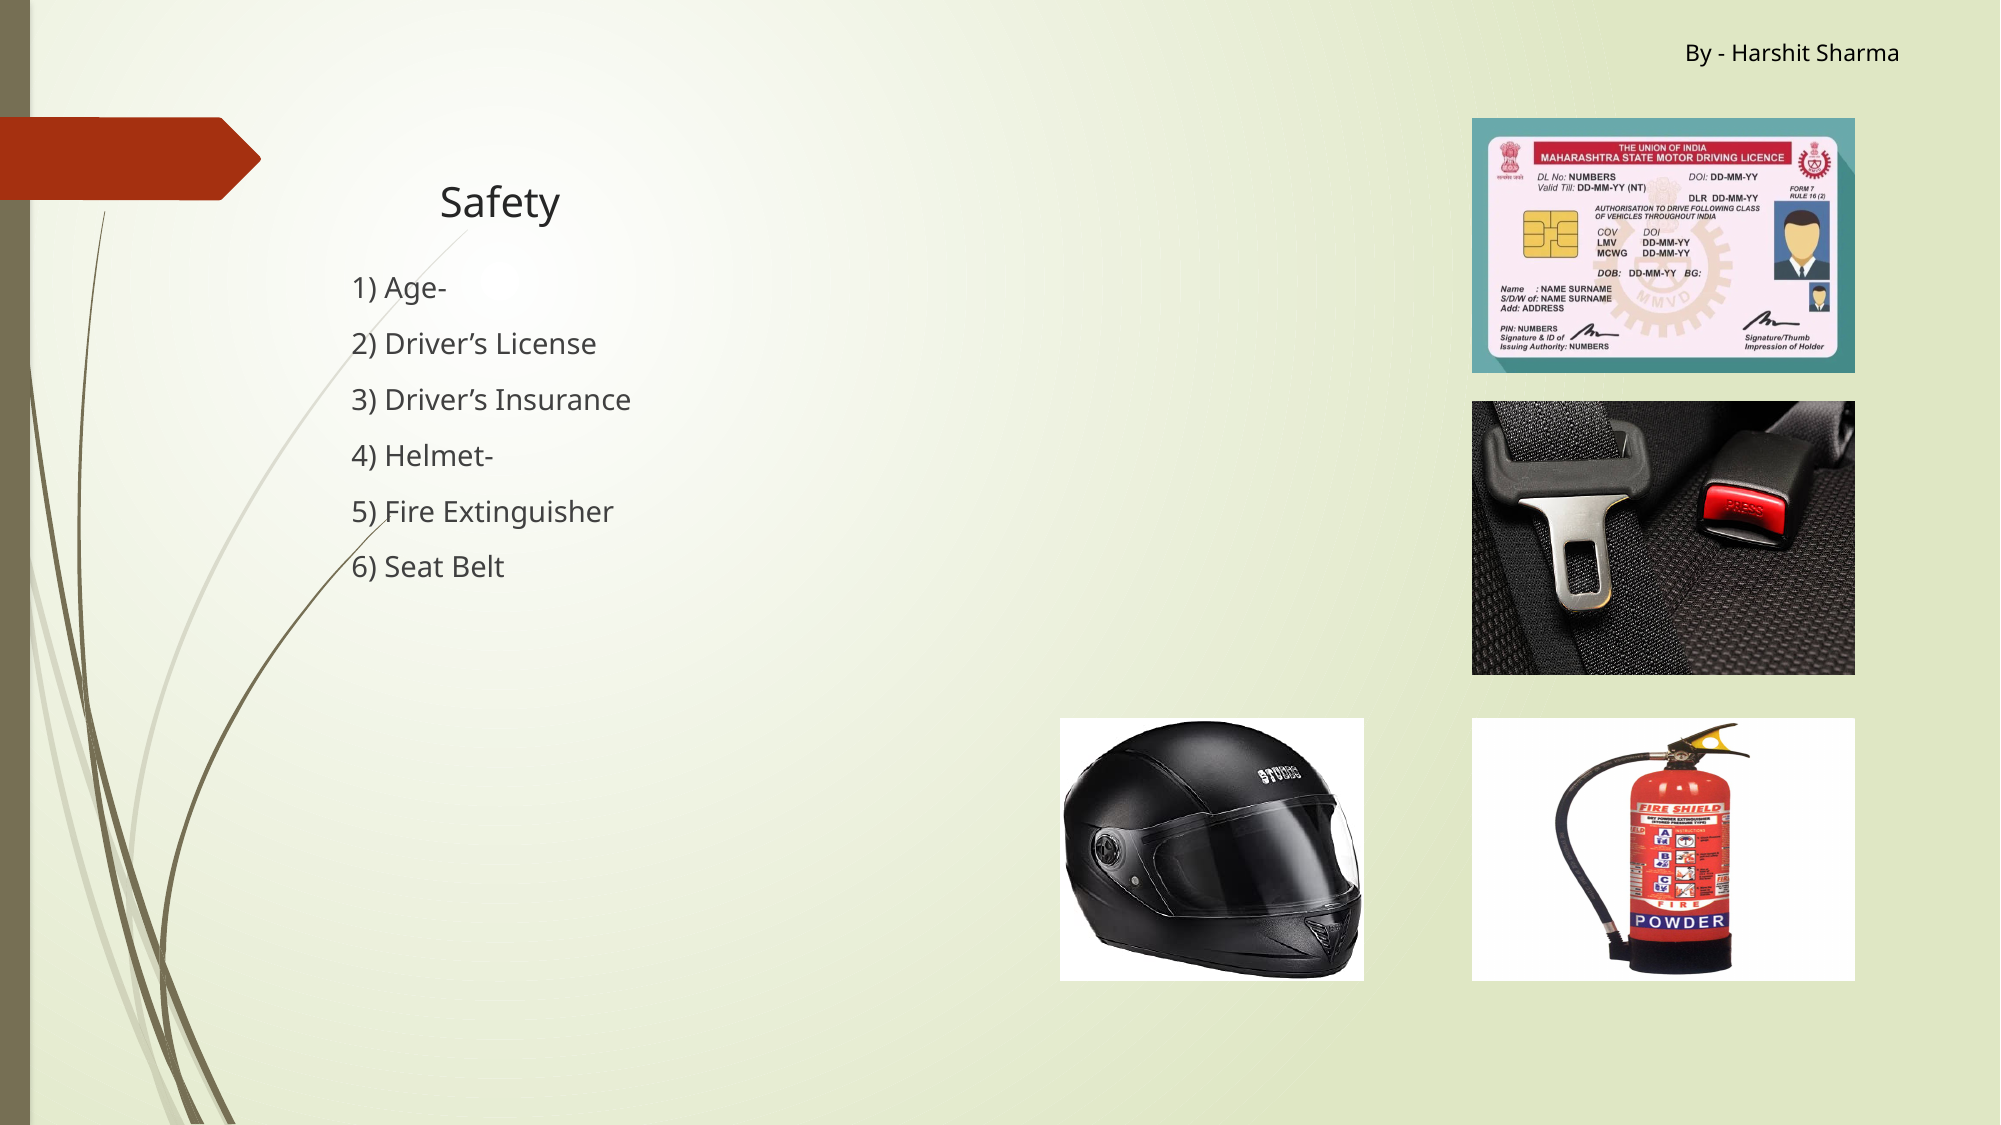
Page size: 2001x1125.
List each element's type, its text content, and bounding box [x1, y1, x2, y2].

picture [1059, 718, 1364, 981]
title Safety [424, 73, 1000, 234]
picture [1471, 401, 1856, 676]
list 1) Age- 2) Driver’s License 3) Driver’s Insurance 4) Helmet- 5) Fire Extinguisher 6) Seat Belt [336, 262, 1000, 962]
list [1471, 118, 1856, 373]
text_box By - Harshit Sharma [1670, 29, 1939, 74]
picture [1471, 718, 1856, 981]
